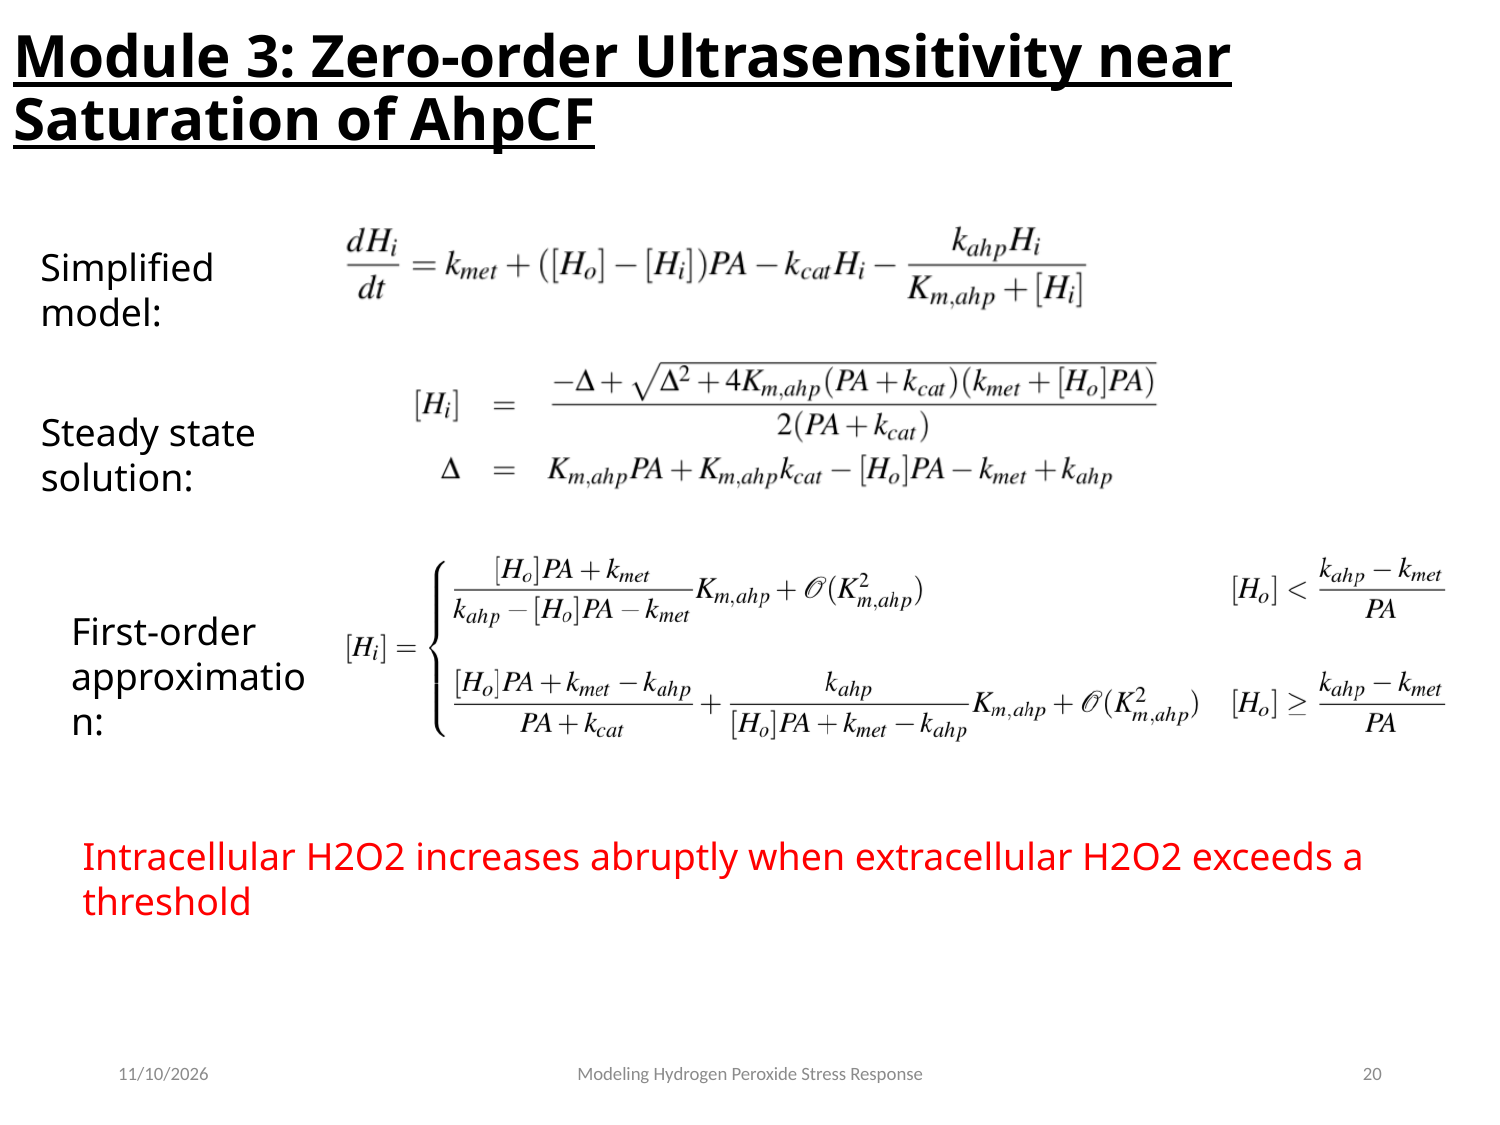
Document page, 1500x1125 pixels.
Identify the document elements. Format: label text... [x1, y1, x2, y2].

footer Modeling Hydrogen Peroxide Stress Response [496, 1042, 1004, 1103]
text_box First-order approximation: [56, 600, 332, 750]
text_box Simplified model: [25, 236, 333, 342]
picture [303, 203, 1110, 336]
text_box Steady state solution: [26, 401, 396, 507]
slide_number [103, 1042, 441, 1103]
text_box Intracellular H2O2 increases abruptly when extracellular H2O2 exceeds a threshold [67, 825, 1433, 931]
slide_number 20 [1059, 1042, 1397, 1103]
picture [331, 541, 1456, 749]
picture [396, 340, 1174, 520]
title Module 3: Zero-order Ultrasensitivity near Saturation of AhpCF [0, 10, 1500, 171]
